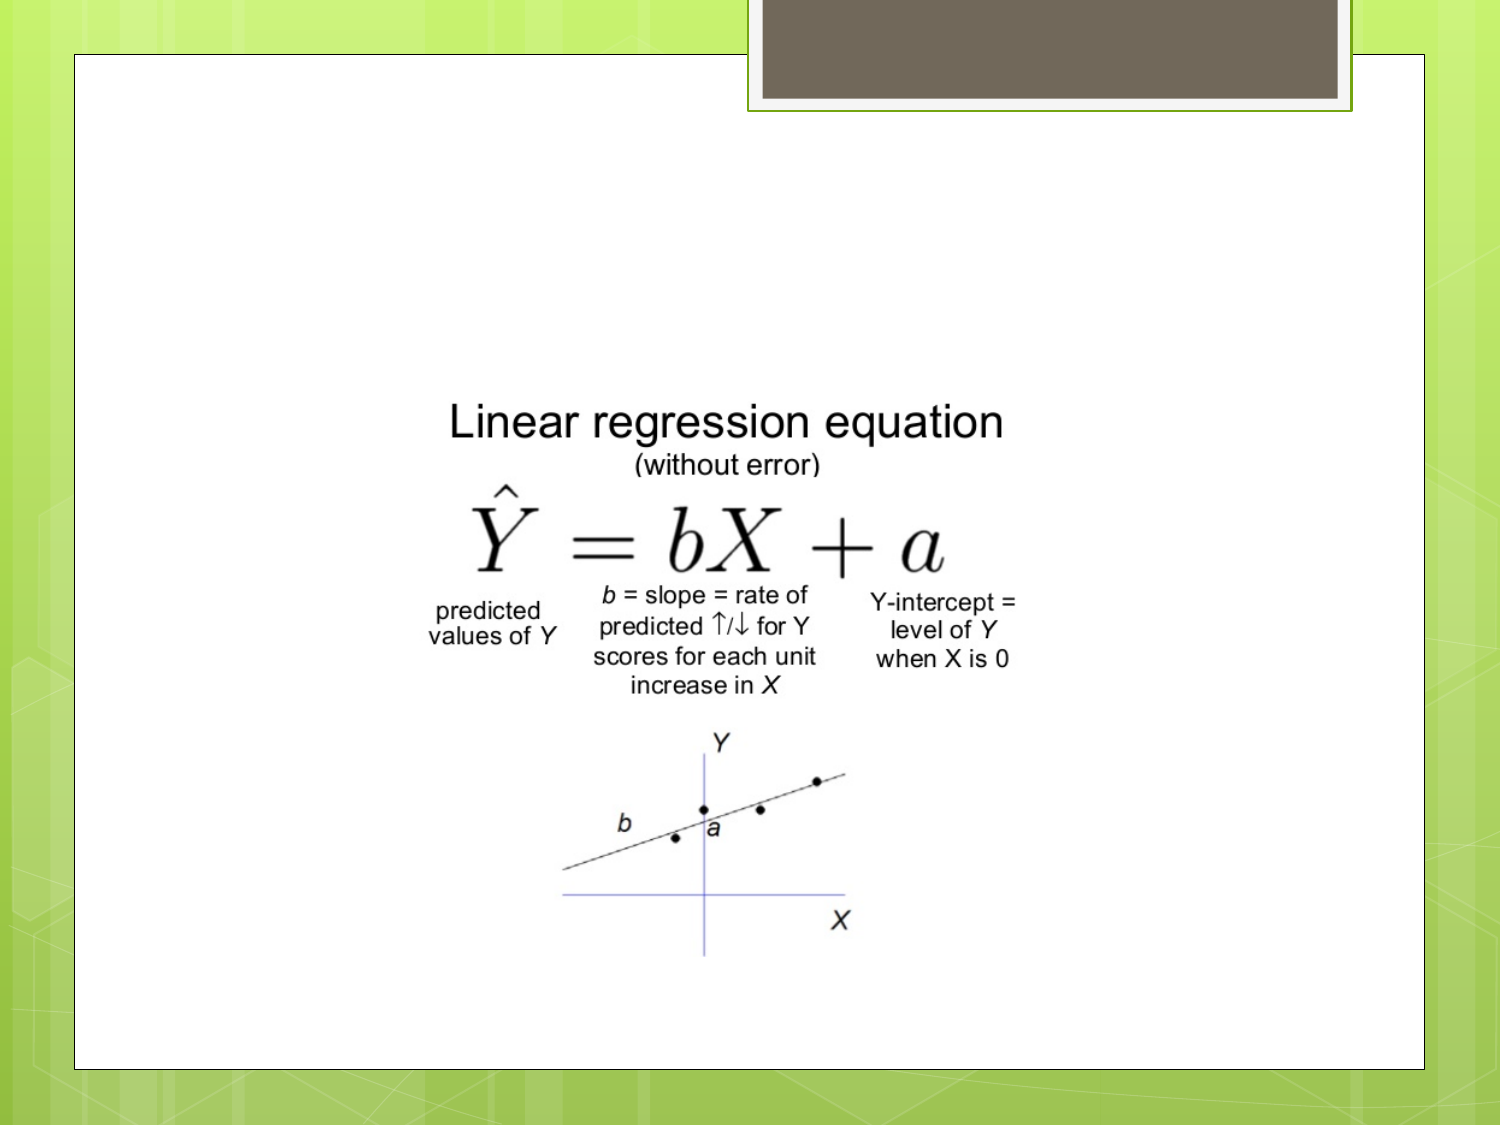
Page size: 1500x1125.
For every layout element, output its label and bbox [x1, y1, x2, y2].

list [343, 380, 1111, 957]
